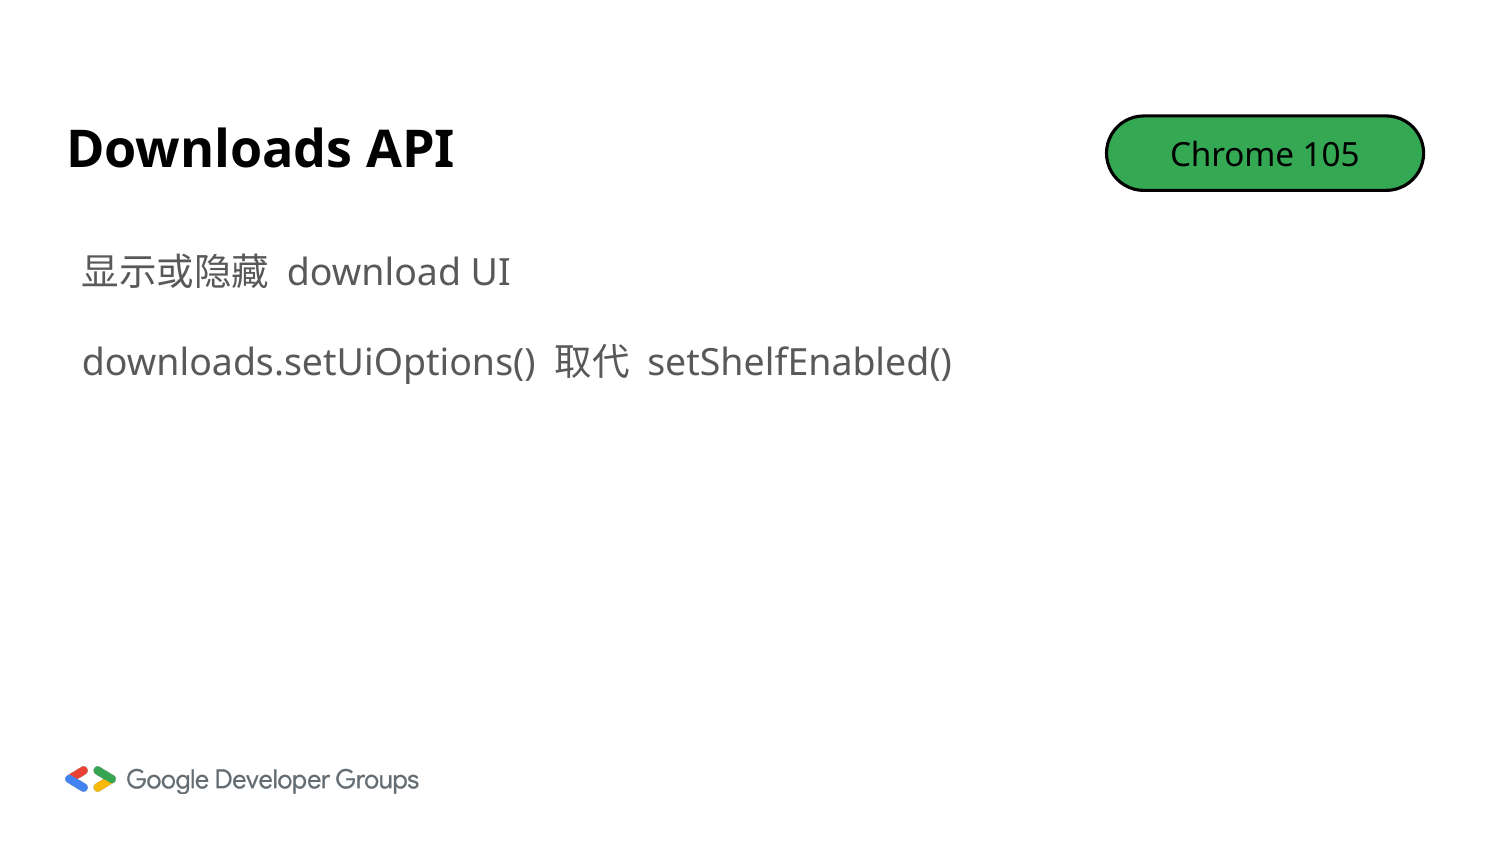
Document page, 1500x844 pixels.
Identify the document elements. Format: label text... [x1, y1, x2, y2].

title Downloads API [51, 112, 931, 194]
text_box Chrome 105 [1106, 115, 1424, 191]
picture [64, 766, 419, 794]
text_box 显示或隐藏 download UI downloads.setUiOptions() 取代 setShelfEnabled() [66, 232, 1451, 482]
